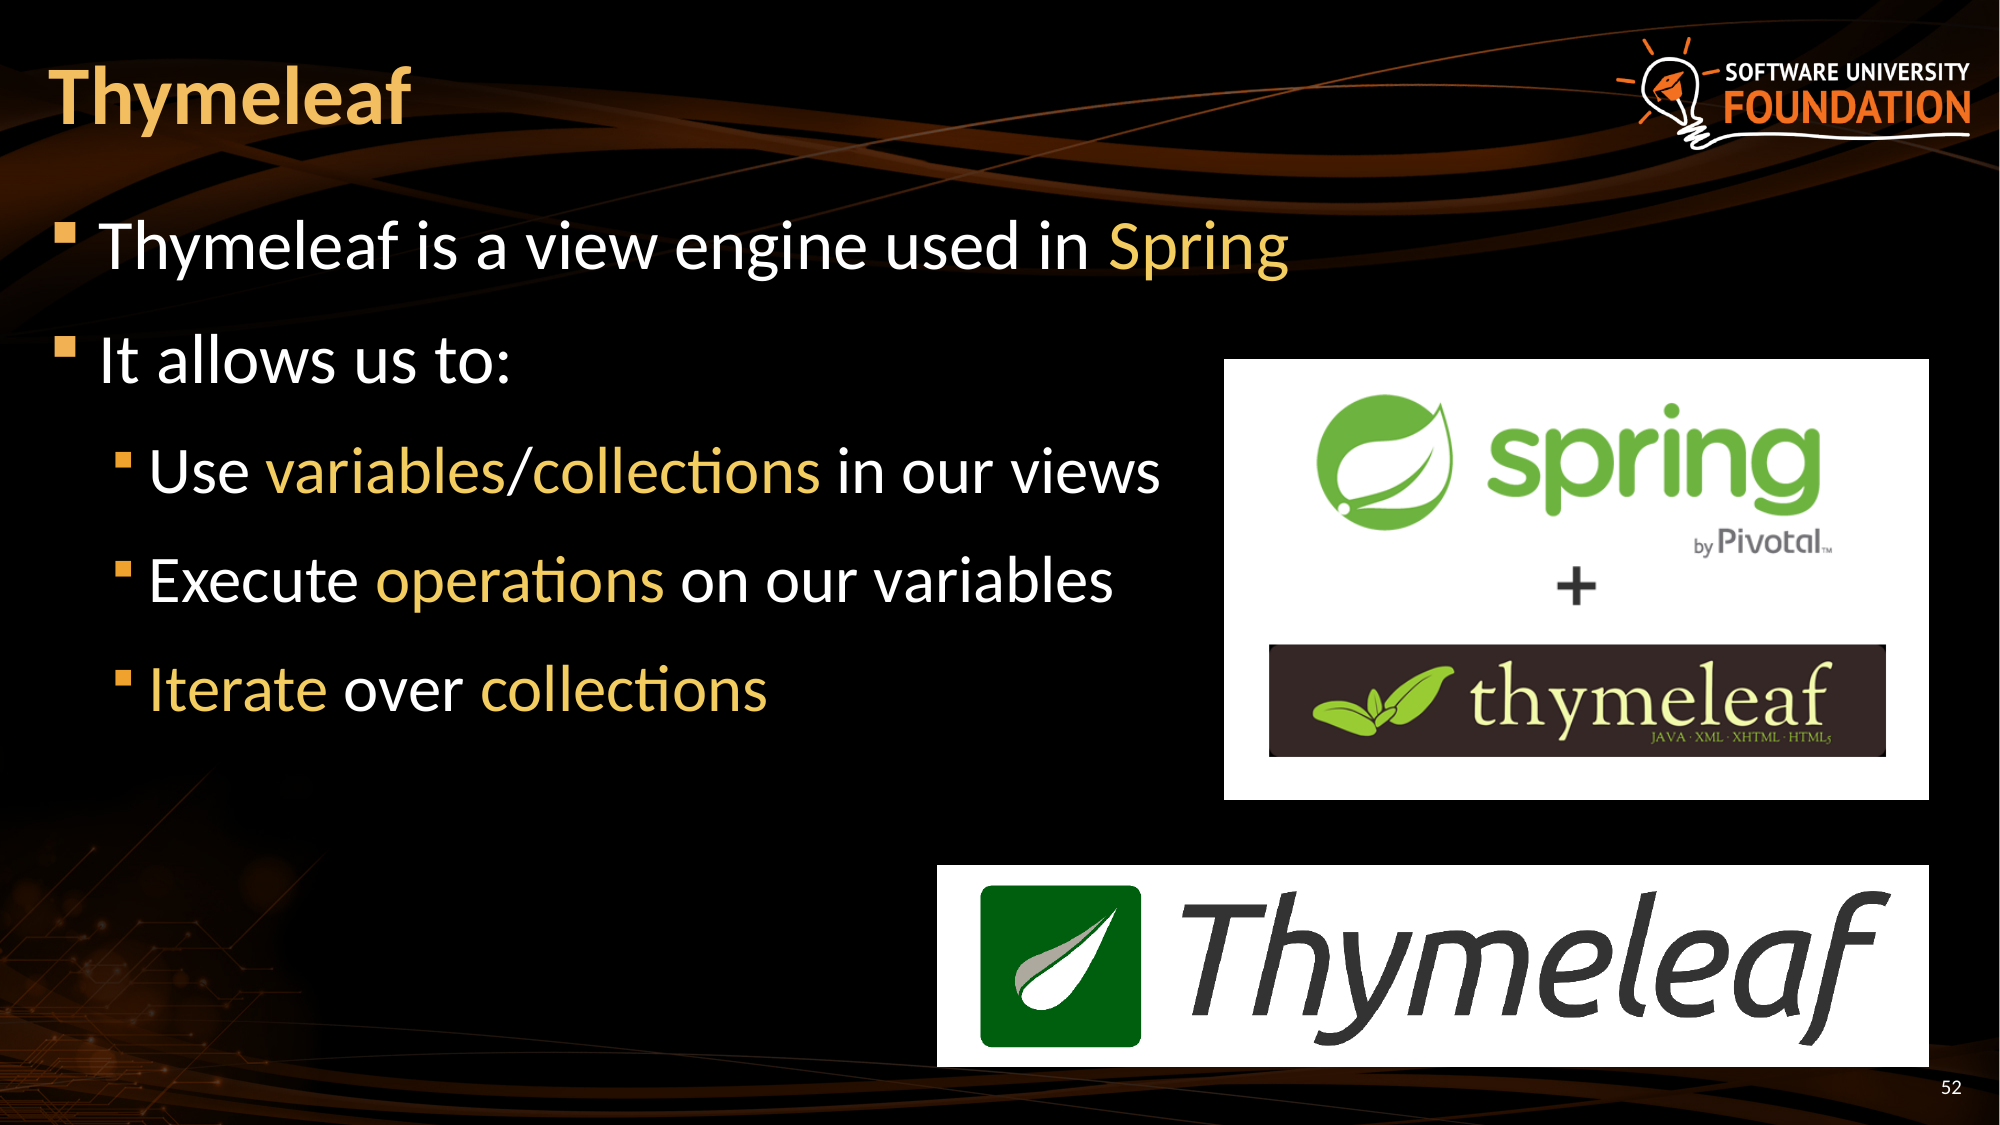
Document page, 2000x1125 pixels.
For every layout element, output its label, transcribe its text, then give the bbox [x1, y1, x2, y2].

list Thymeleaf is a view engine used in Spring It allows us to: Use variables/collections in our views Execute operations on our variables Iterate over collections [31, 188, 1968, 1103]
picture [0, 0, 2000, 1125]
title Thymeleaf [30, 6, 1602, 189]
